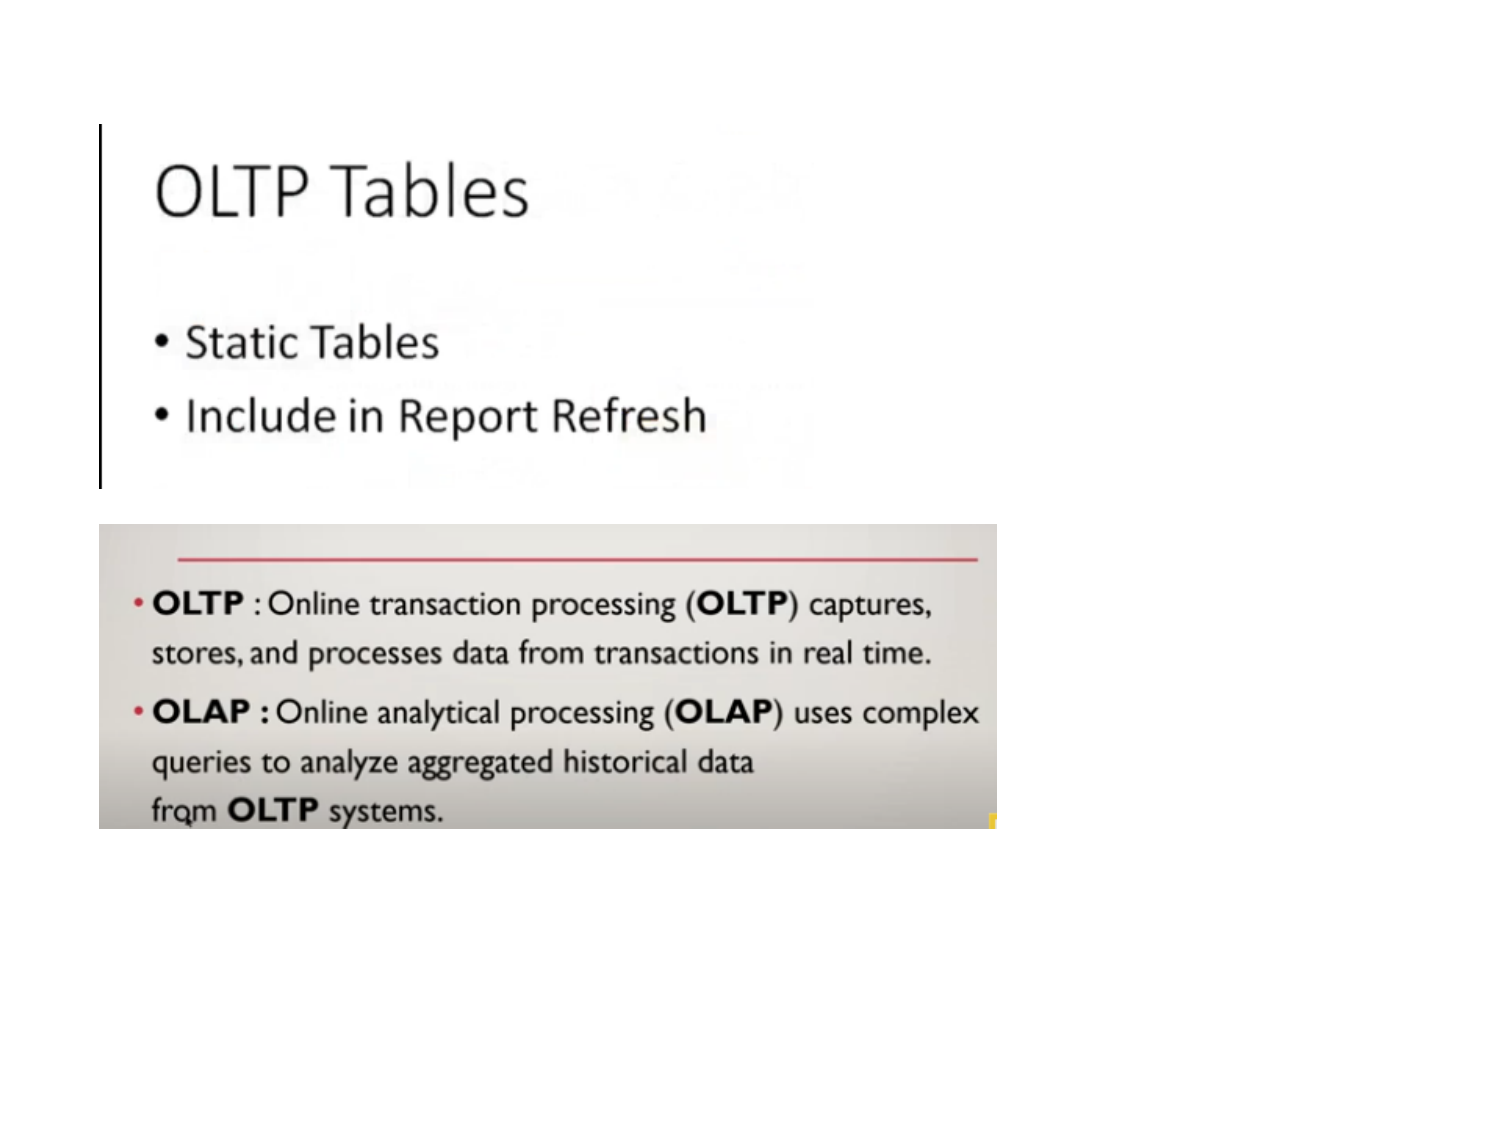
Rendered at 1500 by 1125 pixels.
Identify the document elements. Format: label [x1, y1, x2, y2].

picture [99, 524, 998, 829]
picture [99, 124, 815, 490]
